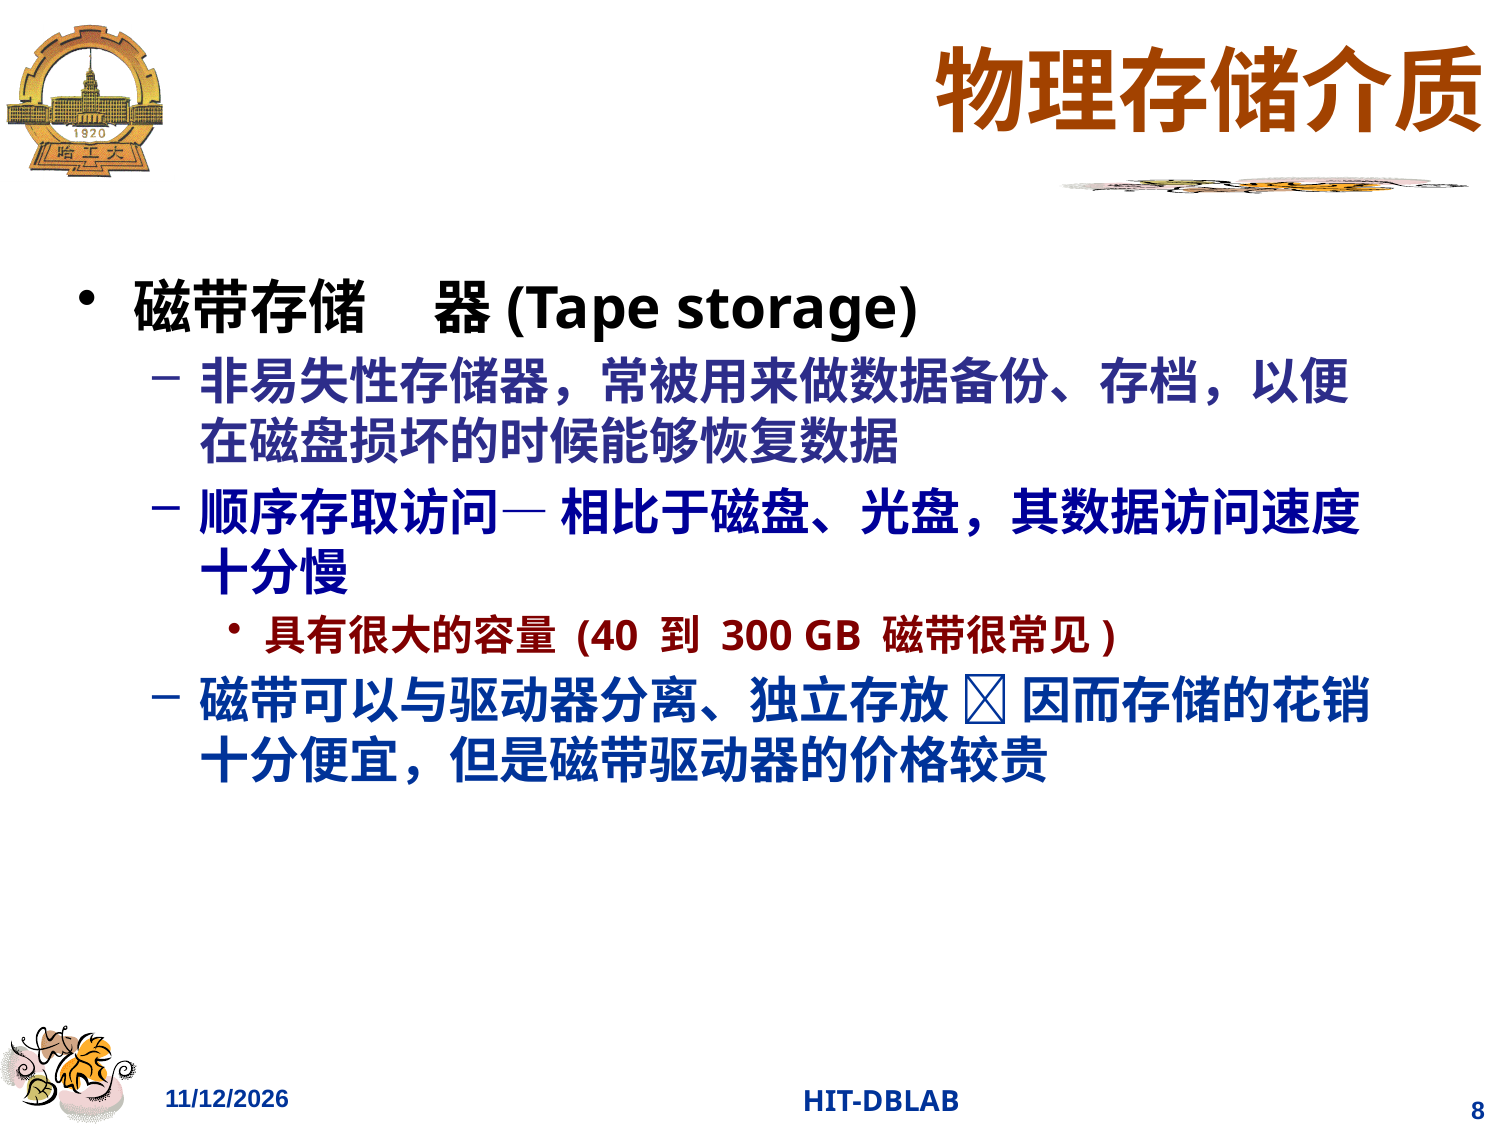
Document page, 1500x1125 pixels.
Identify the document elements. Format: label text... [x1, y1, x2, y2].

list 磁带存储 器(Tape storage) 非易失性存储器，常被用来做数据备份、存档，以便在磁盘损坏的时候能够恢复数据 顺序存取访问— 相比于磁盘、光盘，其数据访问速度十分慢 具有很大的容量 (40 到 300 GB 磁带很常见) 磁带可以与驱动器分离、独立存放  因而存储的花销十分便宜，但是磁带驱动器的价格较贵 [62, 262, 1413, 1006]
slide_number 8 [1437, 1087, 1500, 1125]
title 物理存储介质 [162, 0, 1500, 176]
footer HIT-DBLAB [524, 1074, 1238, 1125]
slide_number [149, 1074, 413, 1125]
picture [0, 24, 175, 182]
